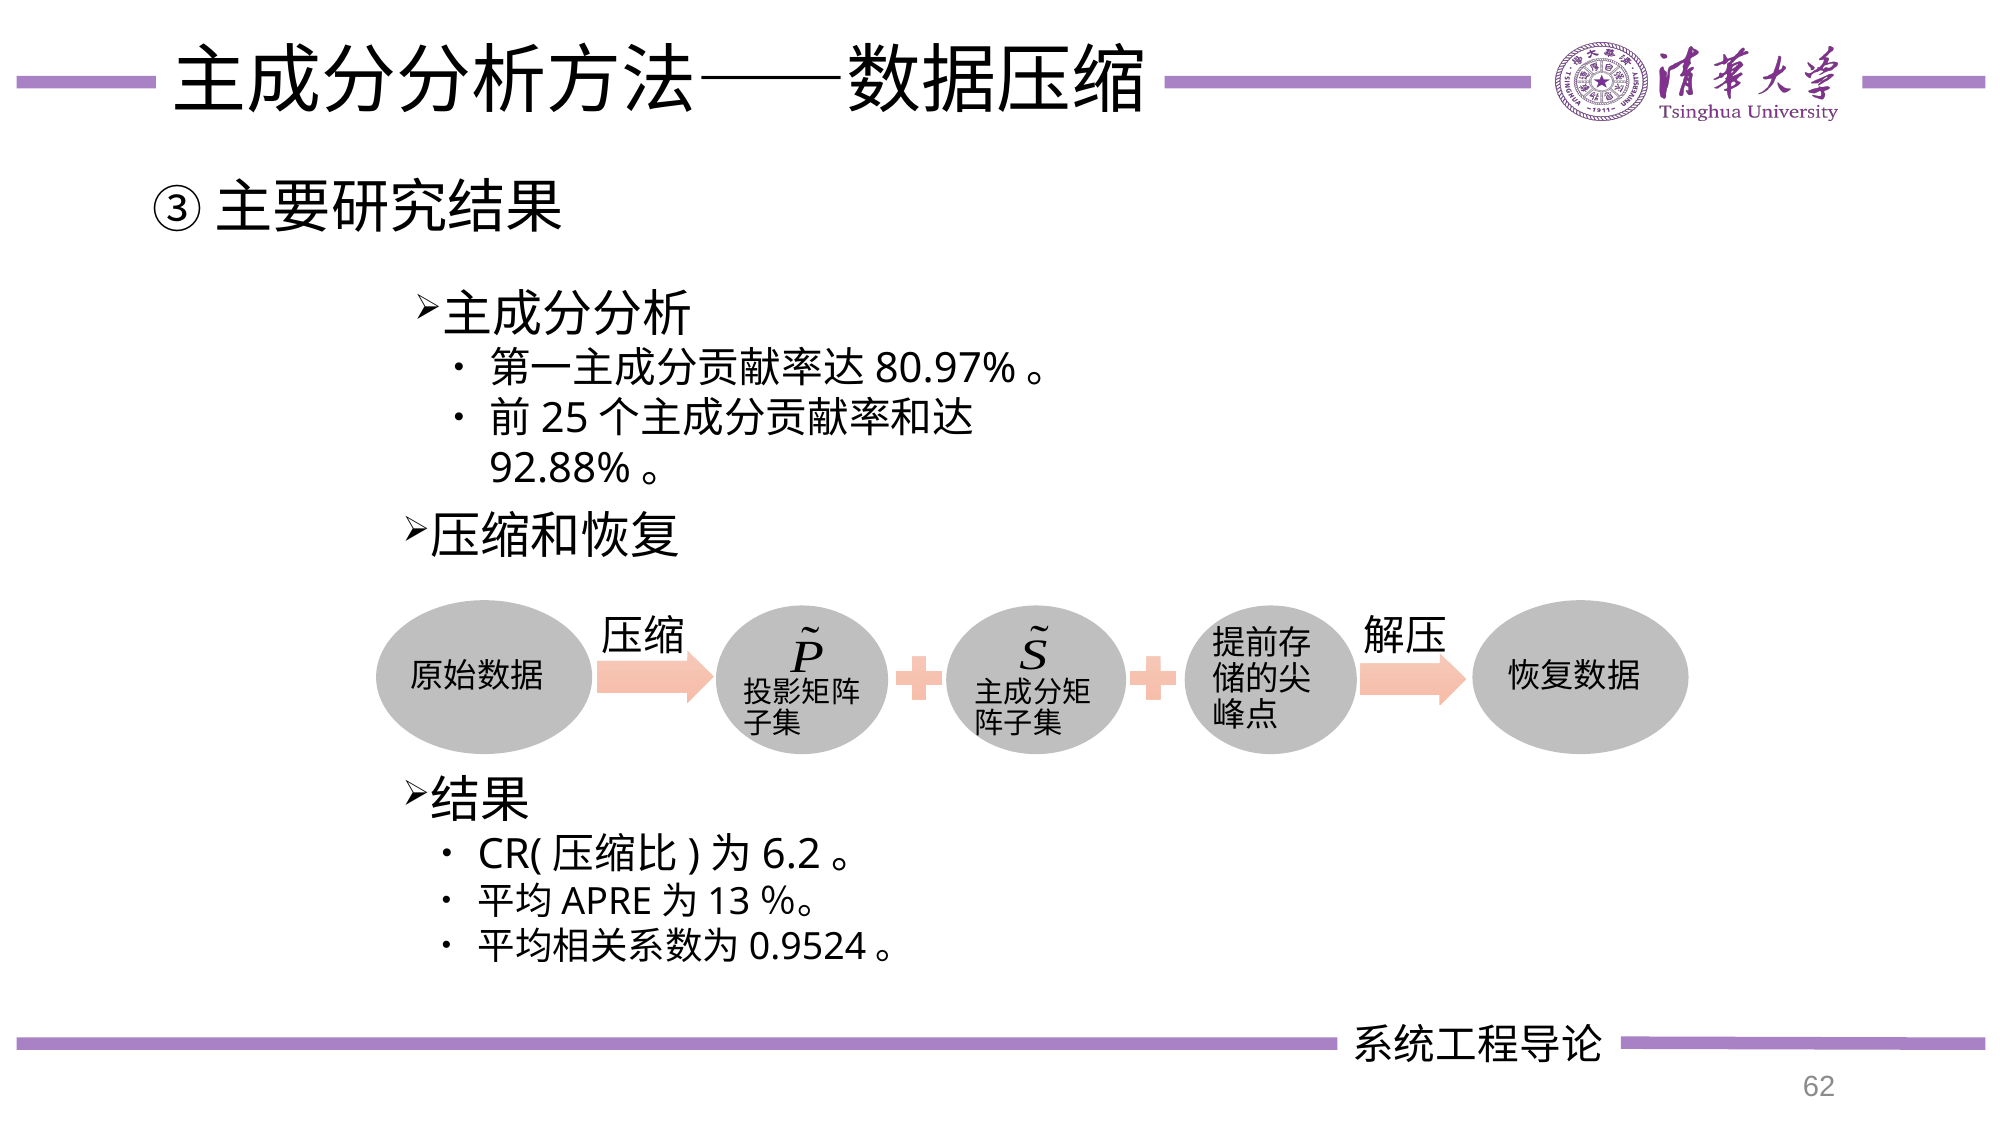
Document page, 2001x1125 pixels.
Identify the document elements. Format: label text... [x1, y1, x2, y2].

slide_number 62 [1675, 1055, 1963, 1115]
picture [1555, 42, 1648, 121]
title 主成分分析方法——数据压缩 [155, 0, 1165, 191]
text_box 结果 CR(压缩比)为6.2。 平均APRE为13％。 平均相关系数为0.9524。 [387, 759, 1584, 975]
list ③主要研究结果 [137, 169, 1863, 1010]
picture [1659, 46, 1838, 121]
text_box 主成分分析 第一主成分贡献率达80.97%。 前25个主成分贡献率和达92.88%。 [399, 273, 1127, 496]
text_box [376, 496, 1689, 755]
